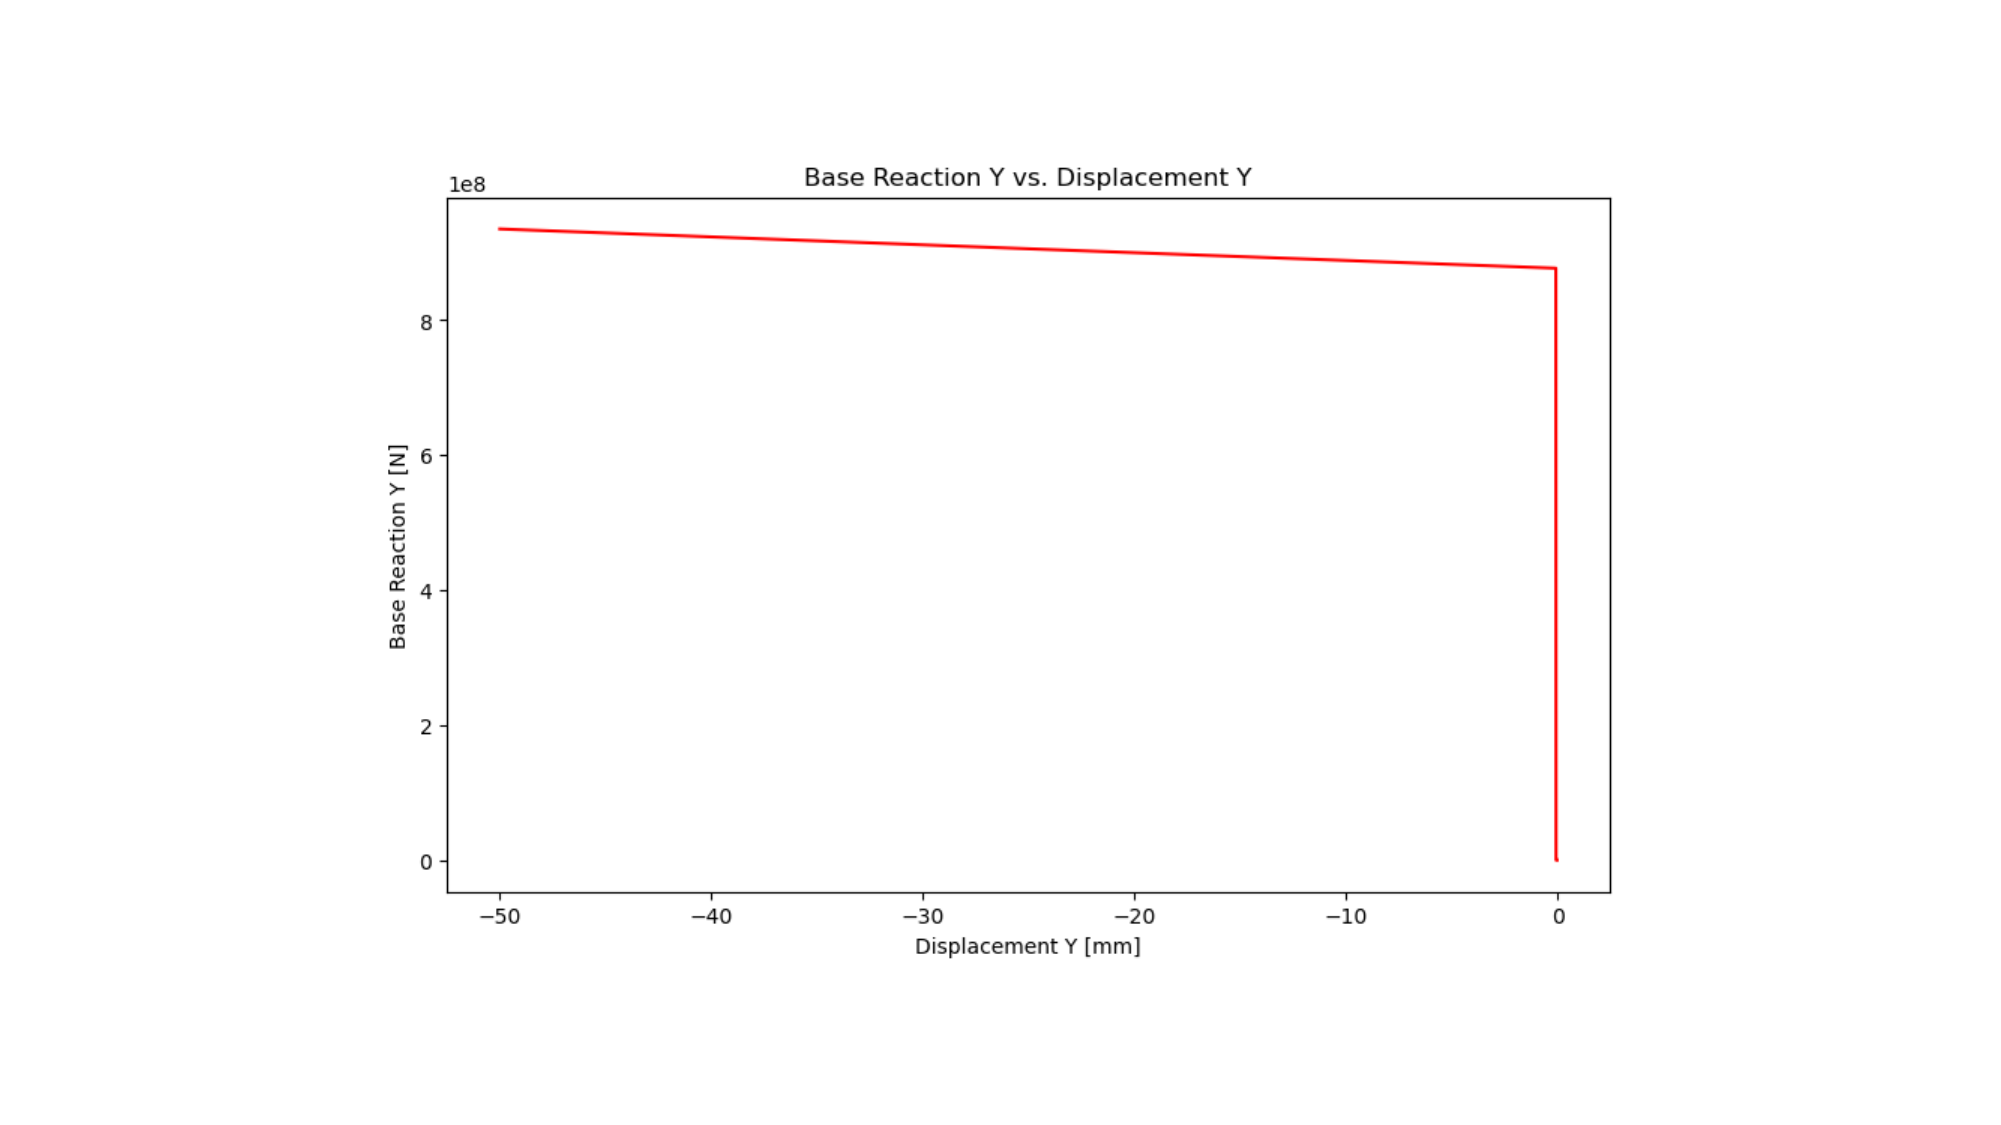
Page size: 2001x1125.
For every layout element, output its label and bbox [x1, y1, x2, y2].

picture [374, 153, 1626, 972]
